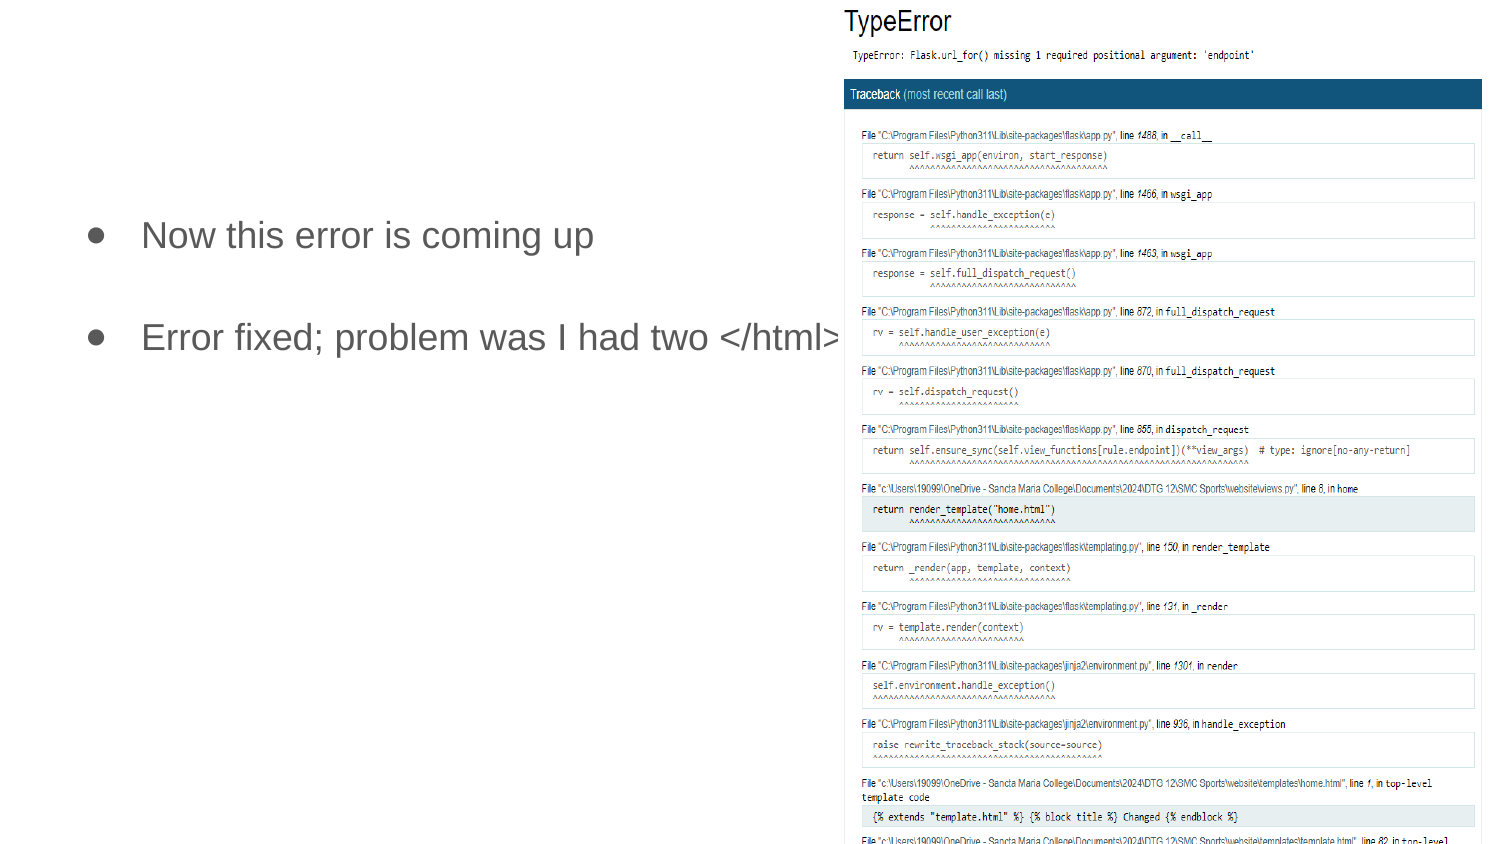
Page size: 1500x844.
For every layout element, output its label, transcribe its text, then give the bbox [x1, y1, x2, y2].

list Now this error is coming up Error fixed; problem was I had two </html> [51, 189, 832, 750]
picture [837, 0, 1500, 844]
